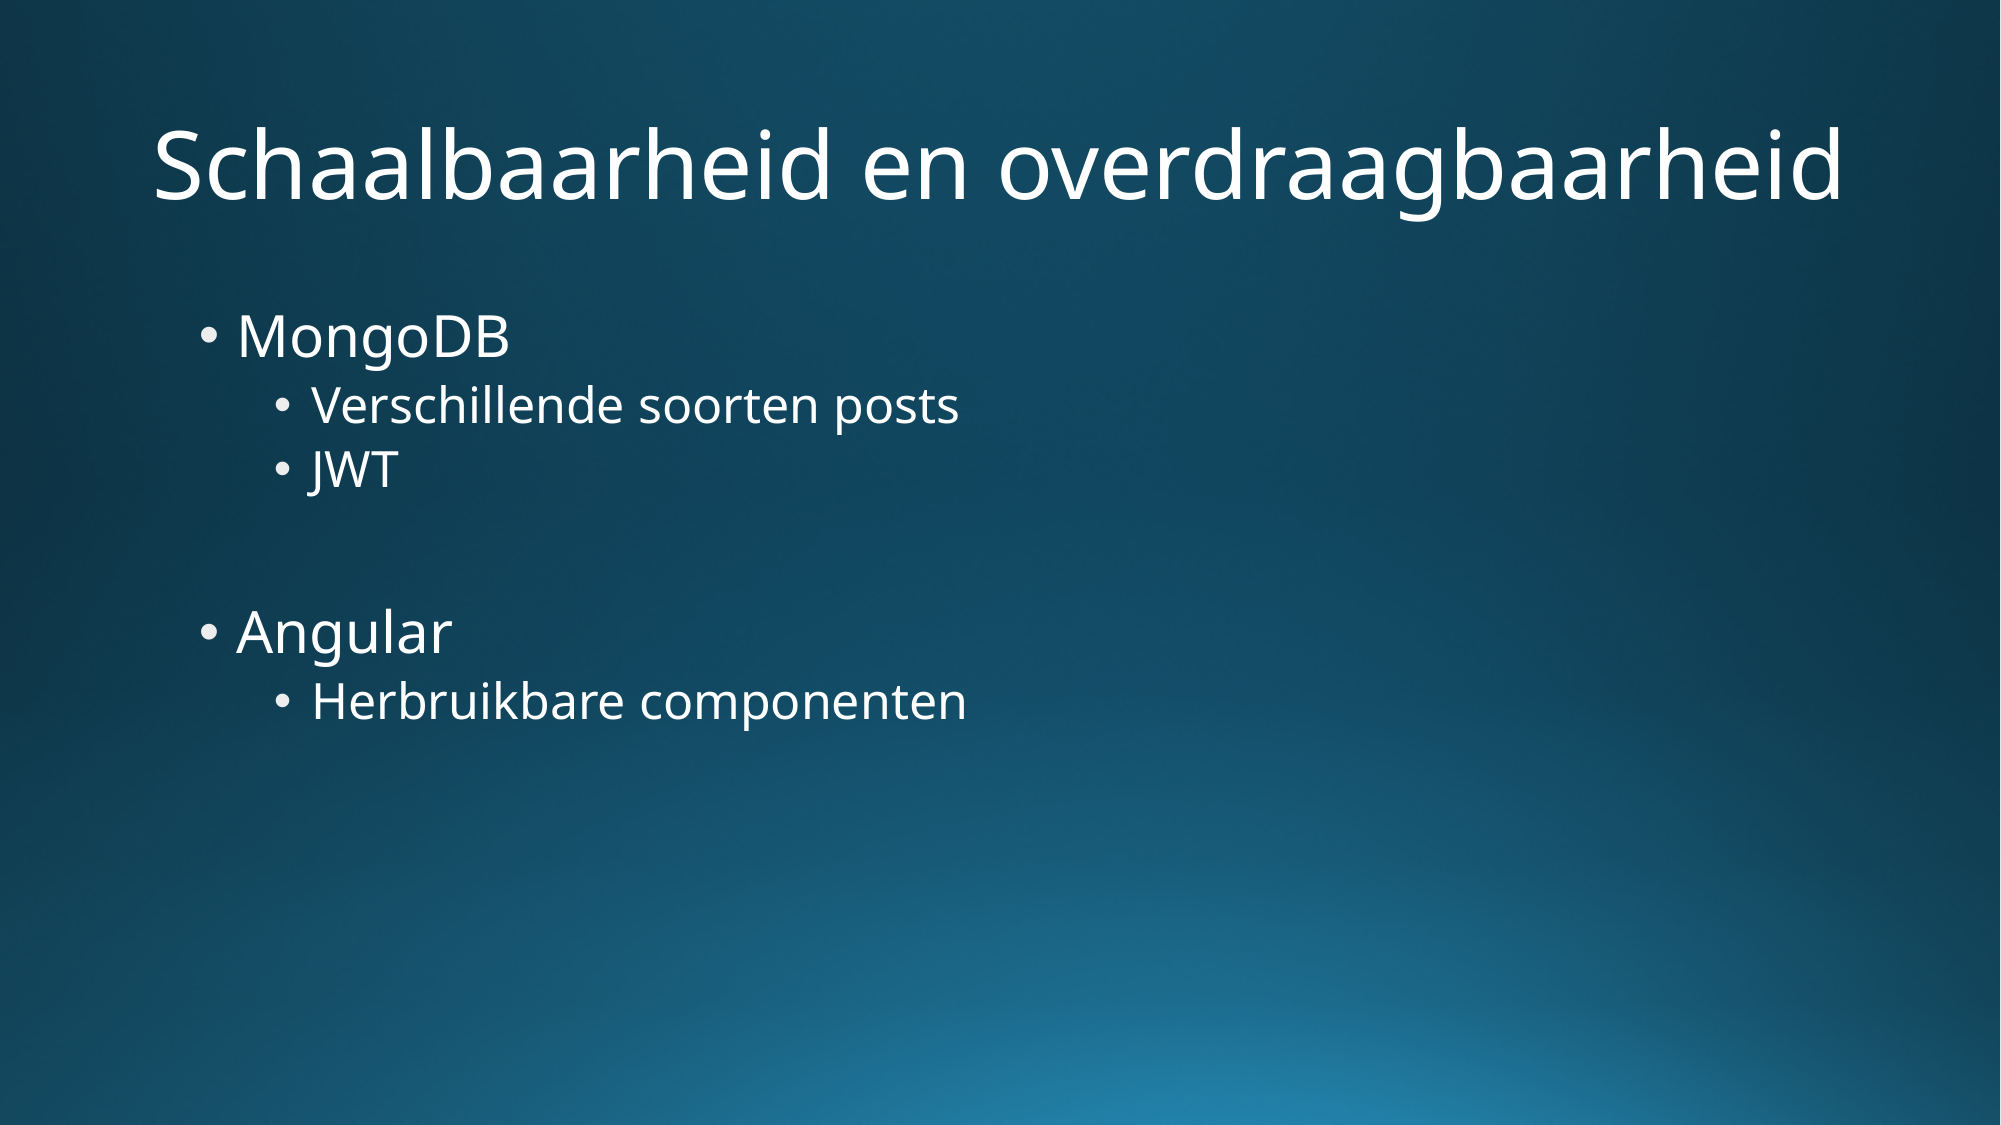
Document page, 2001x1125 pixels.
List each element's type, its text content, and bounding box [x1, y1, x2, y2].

picture [0, 0, 2001, 1125]
title Schaalbaarheid en overdraagbaarheid [137, 59, 1863, 278]
list MongoDB Verschillende soorten posts JWT Angular Herbruikbare componenten [183, 299, 1863, 1014]
